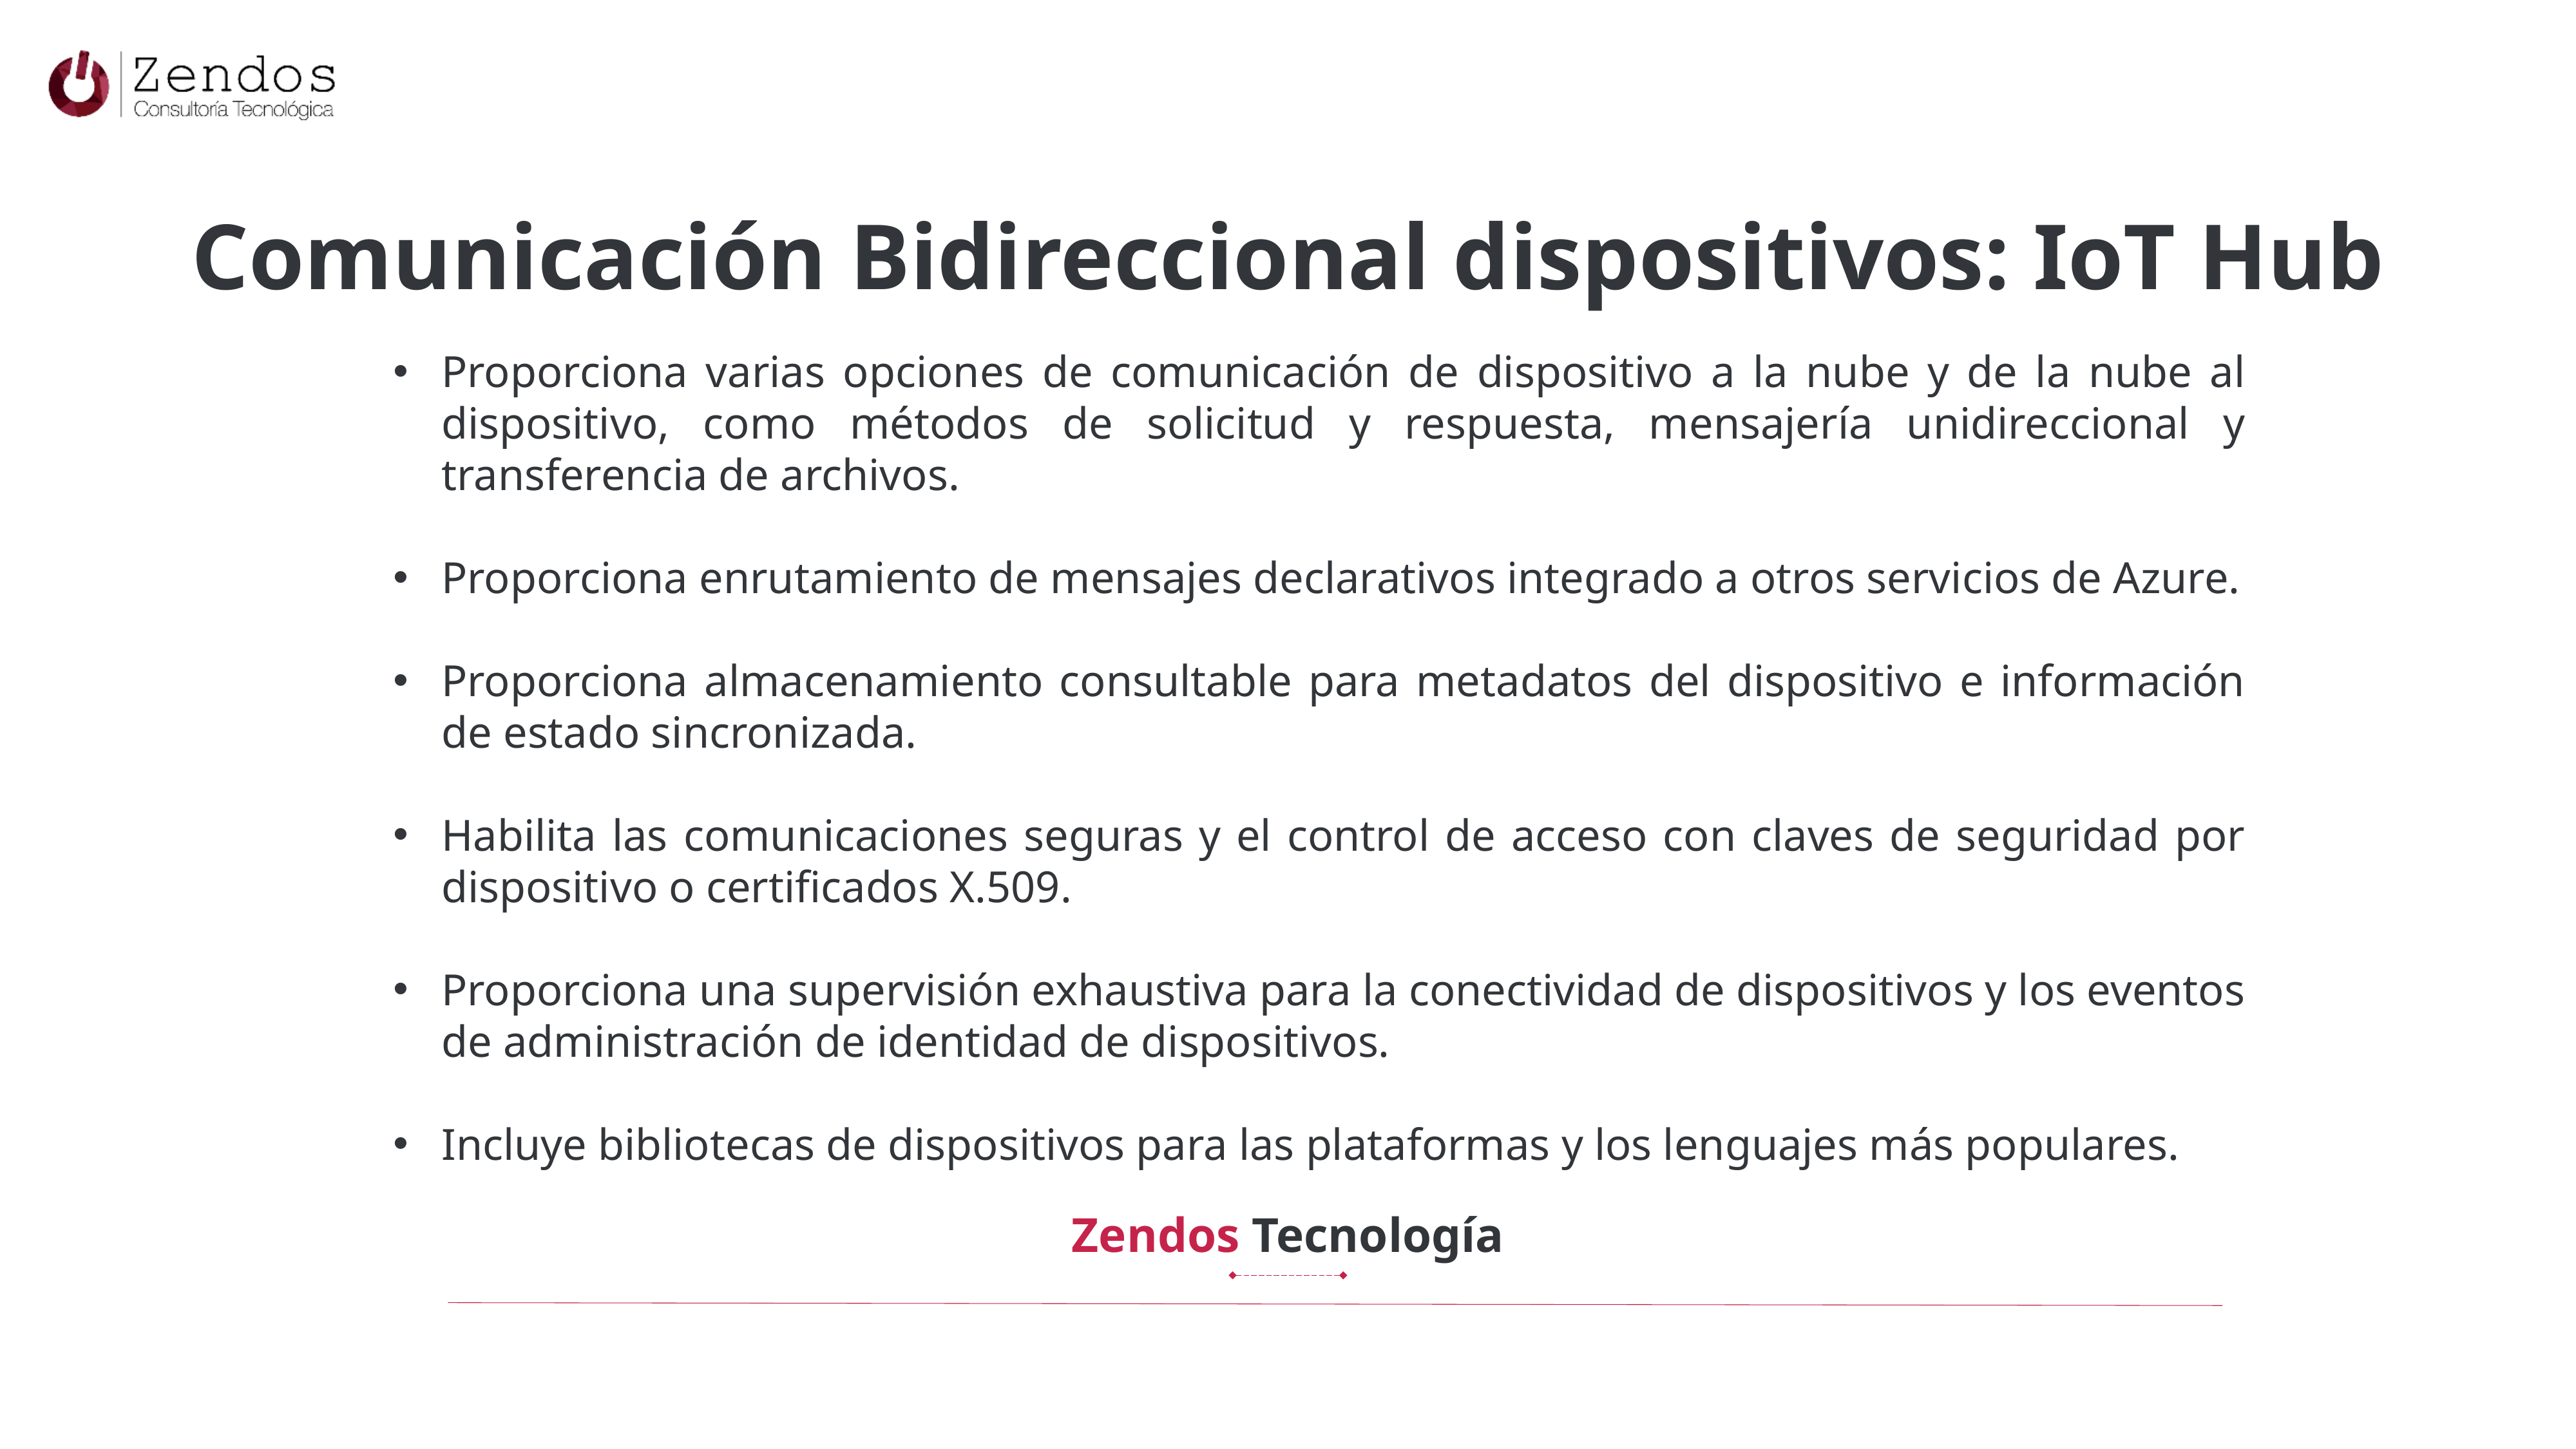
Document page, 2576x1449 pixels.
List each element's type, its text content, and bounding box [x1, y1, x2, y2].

text_box Comunicación Bidireccional dispositivos: IoT Hub [191, 200, 2385, 308]
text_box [448, 1302, 2222, 1306]
text_box Zendos Tecnología [1052, 1195, 1524, 1271]
text_box Proporciona varias opciones de comunicación de dispositivo a la nube y de la nube al dispositivo, como métodos de solicitud y respuesta, mensajería unidireccional y transferencia de archivos. Proporciona enrutamiento de mensajes declarativos integrado a otros servicios de Azure. Proporciona almacenamiento consultable para metadatos del dispositivo e información de estado sincronizada. Habilita las comunicaciones seguras y el control de acceso con claves de seguridad por dispositivo o certificados X.509. Proporciona una supervisión exhaustiva para la conectividad de dispositivos y los eventos de administración de identidad de dispositivos. Incluye bibliotecas de dispositivos para las plataformas y los lenguajes más populares. [383, 339, 2258, 1173]
picture [0, 5, 341, 190]
